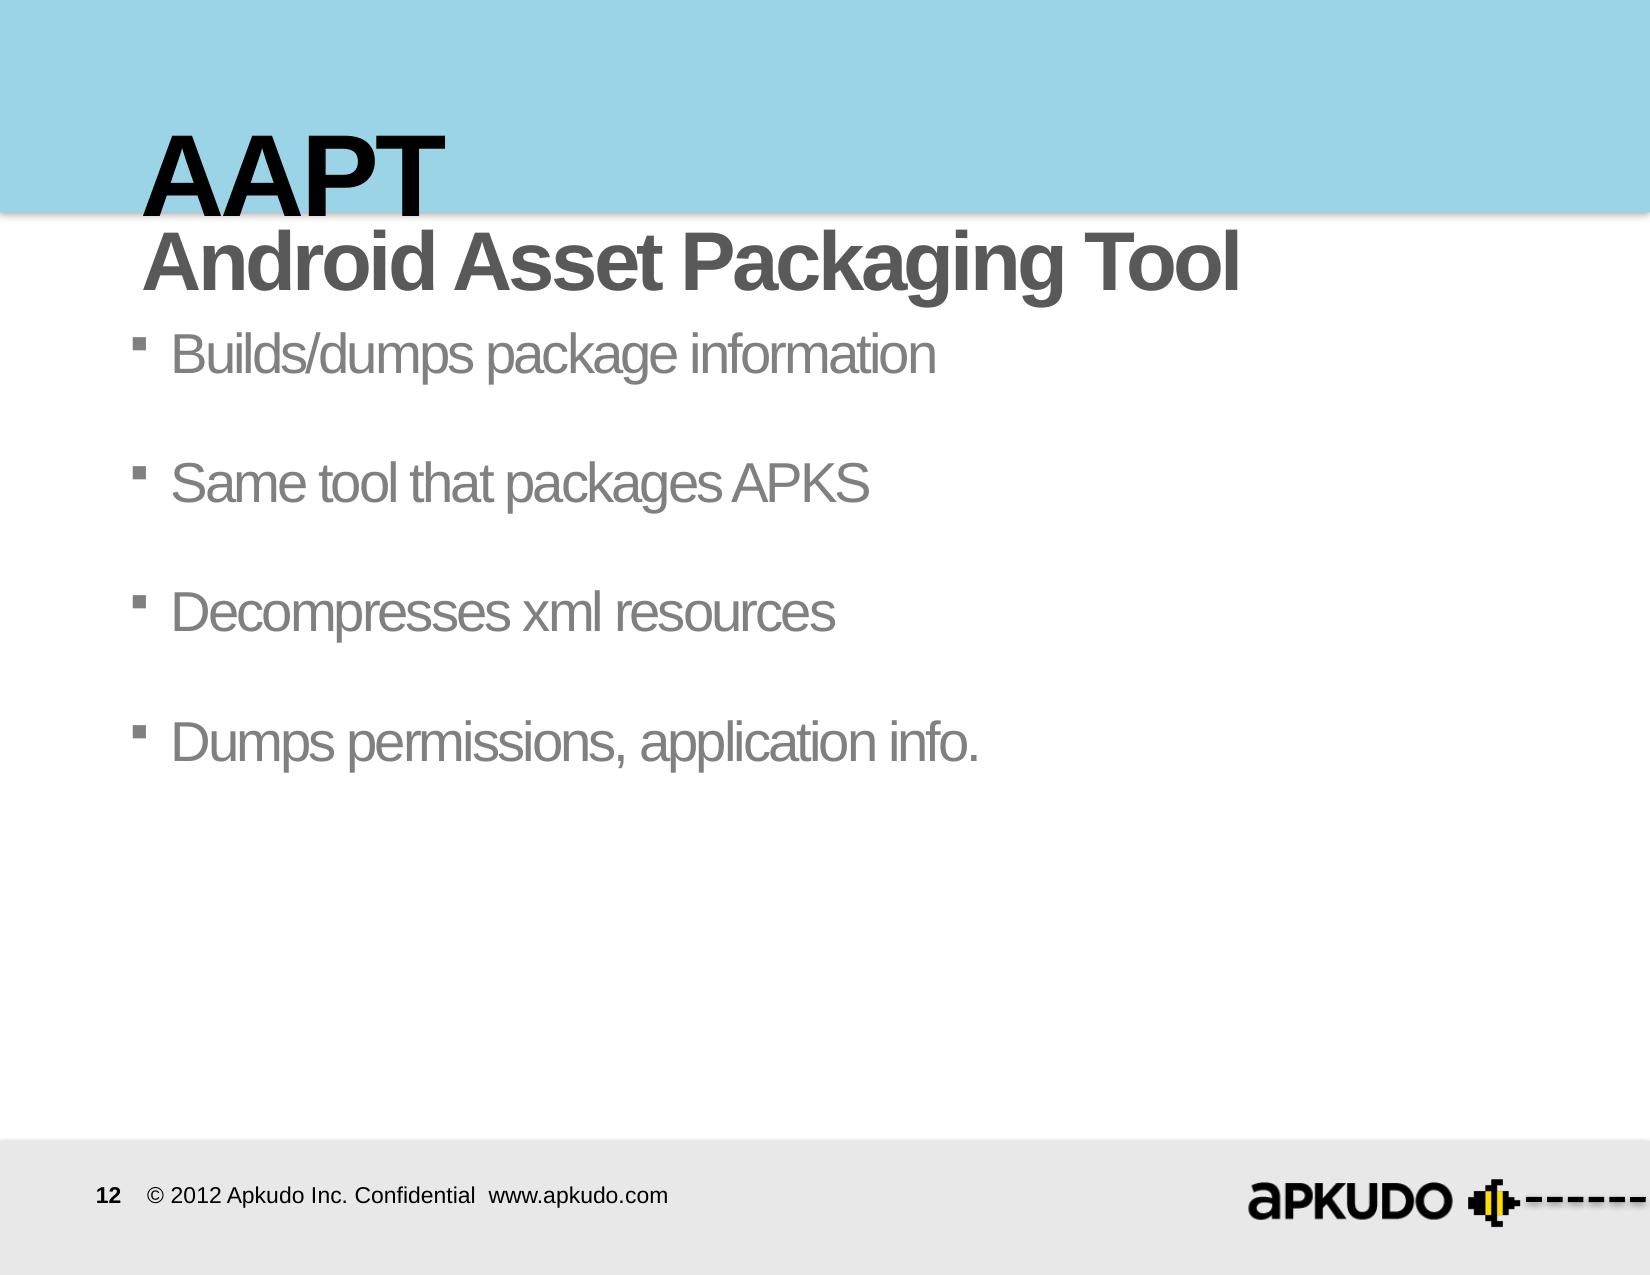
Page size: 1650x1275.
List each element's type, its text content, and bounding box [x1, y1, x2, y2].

text_box Builds/dumps package information Same tool that packages APKS Decompresses xml resources Dumps permissions, application info. [112, 324, 1527, 1041]
text_box 12 © 2012 Apkudo Inc. Confidential www.apkudo.com [79, 1172, 778, 1217]
text_box Android Asset Packaging Tool [125, 111, 1575, 313]
text_box [0, 1140, 1650, 1275]
text_box [0, 0, 1650, 213]
picture [1236, 1154, 1527, 1251]
text_box AAPT [123, 43, 1237, 245]
